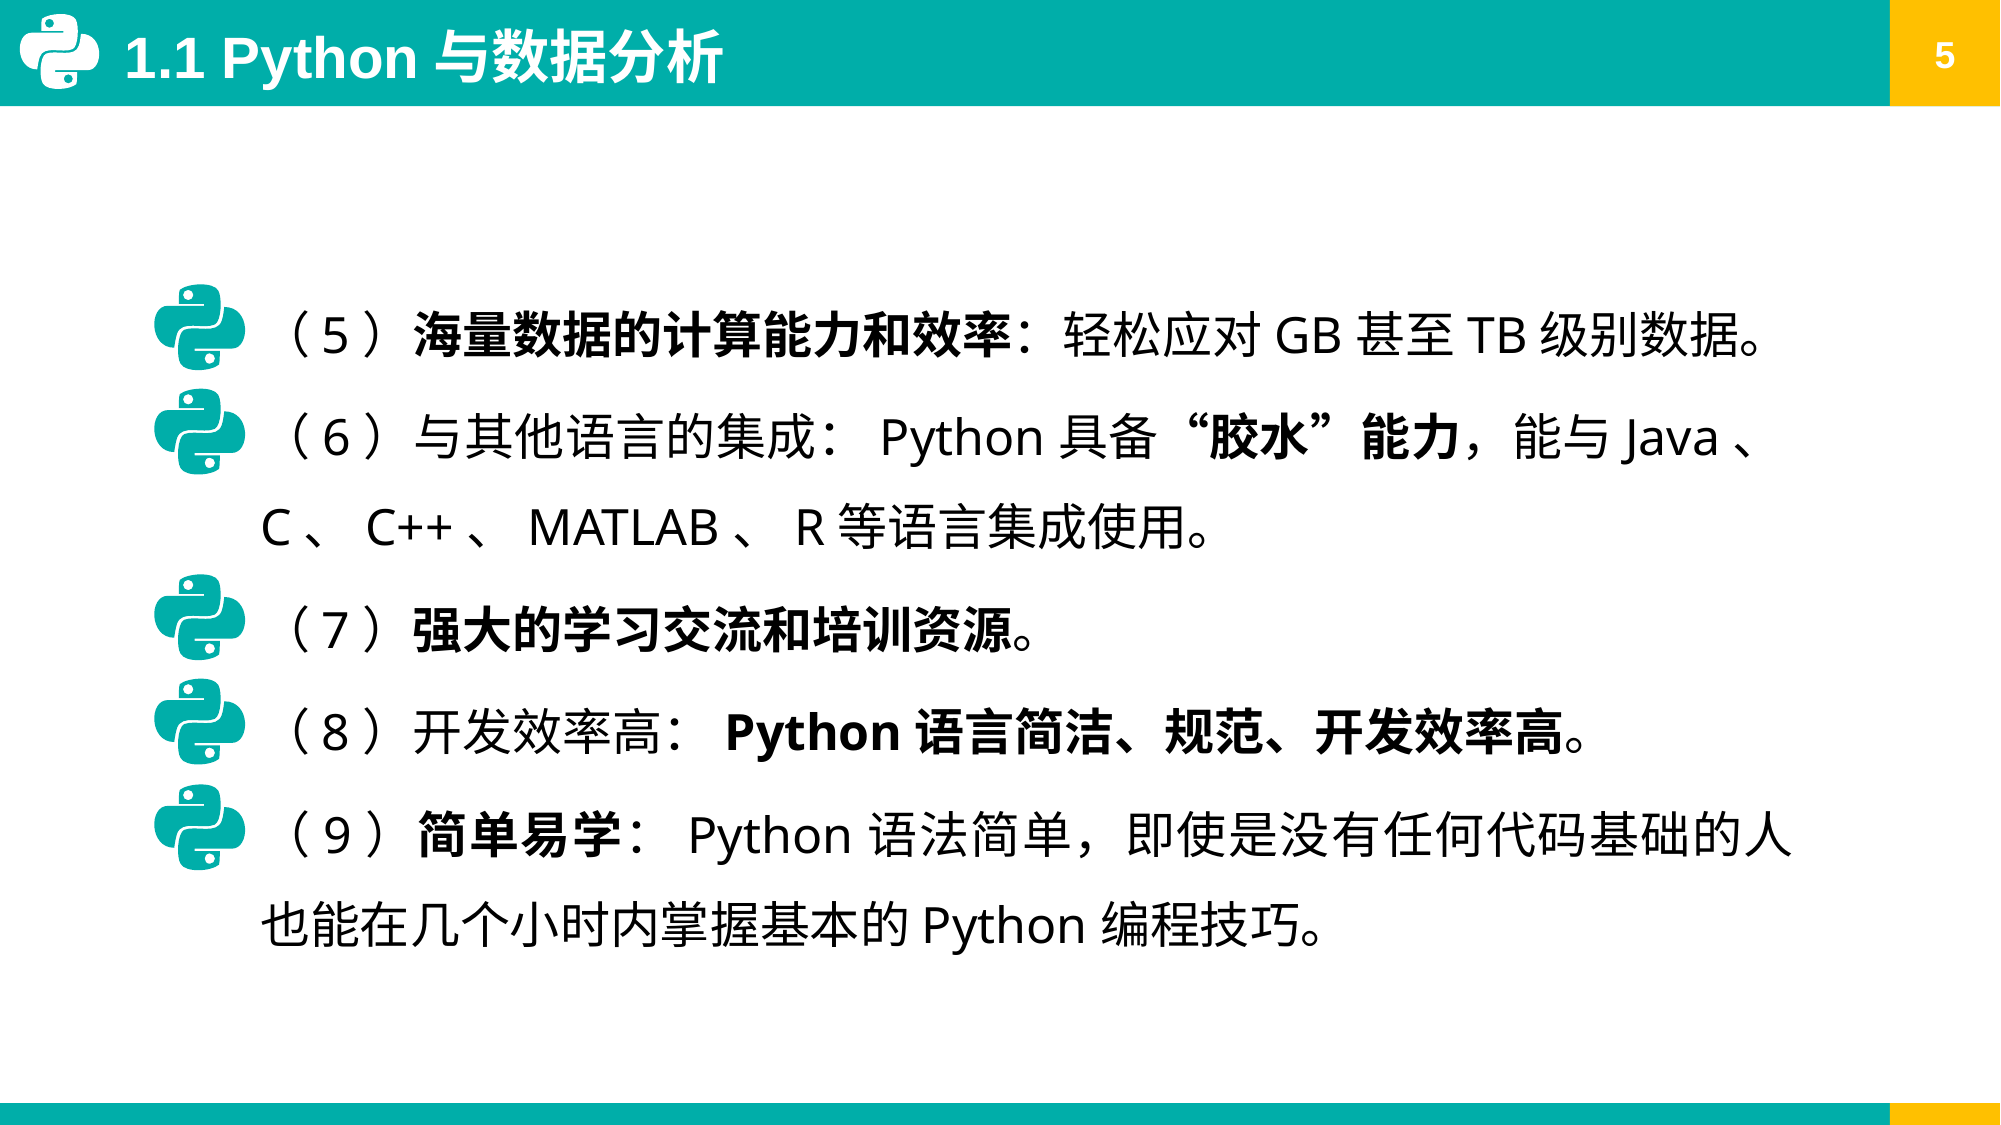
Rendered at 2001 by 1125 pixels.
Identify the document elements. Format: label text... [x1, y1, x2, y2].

text_box [178, 701, 246, 765]
text_box [178, 596, 246, 661]
text_box [154, 678, 221, 743]
text_box [178, 807, 246, 871]
text_box 1.1 Python与数据分析 [109, 12, 1263, 98]
text_box [154, 388, 221, 453]
text_box [178, 306, 246, 371]
text_box [154, 284, 221, 348]
text_box [178, 411, 246, 475]
text_box [154, 574, 221, 638]
text_box （5）海量数据的计算能力和效率：轻松应对GB甚至TB级别数据。 （6）与其他语言的集成：Python具备“胶水”能力，能与Java、C、C++、MATLAB、R等语言集成使用。 （7）强大的学习交流和培训资源。 （8）开发效率高：Python语言简洁、规范、开发效率高。 （9）简单易学：Python语法简单，即使是没有任何代码基础的人也能在几个小时内掌握基本的Python编程技巧。 [245, 265, 1810, 961]
text_box [154, 784, 221, 848]
